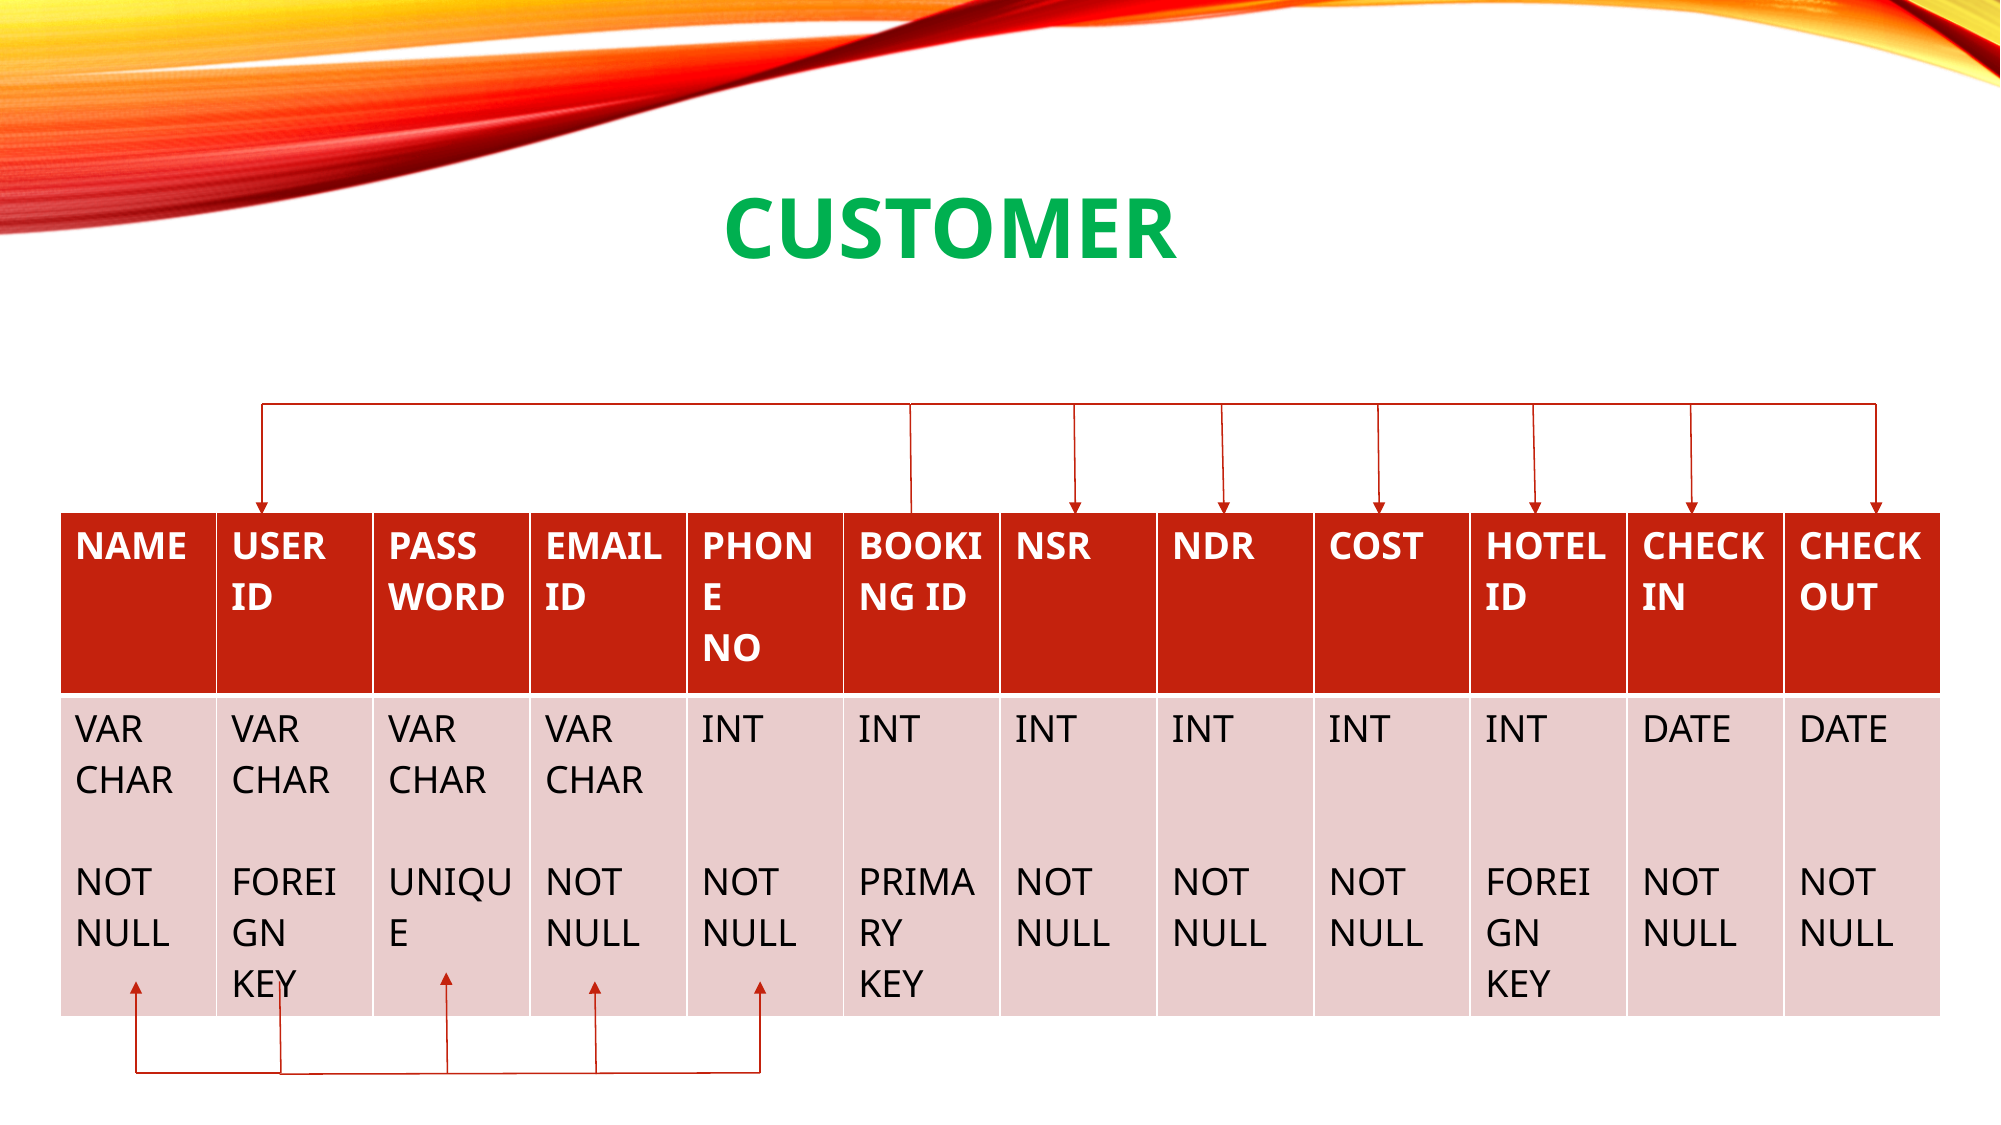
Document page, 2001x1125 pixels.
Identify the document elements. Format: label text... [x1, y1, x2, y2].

table_cell DATE NOT NULL [1785, 698, 1940, 1016]
table_cell VAR CHAR NOT NULL [531, 698, 686, 1016]
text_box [1532, 403, 1536, 516]
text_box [1221, 403, 1225, 516]
table_header NSR [1001, 513, 1156, 693]
table_header EMAIL ID [531, 513, 686, 693]
table_cell VAR CHAR FOREIGN KEY [217, 698, 372, 1016]
table_header BOOKING ID [844, 513, 999, 693]
table_cell DATE NOT NULL [1628, 698, 1783, 1016]
table_header CHECK OUT [1785, 513, 1940, 693]
table_cell VAR CHAR NOT NULL [61, 698, 216, 1016]
table_cell INT NOT NULL [1158, 698, 1313, 1016]
table_cell INT FOREIGN KEY [1471, 698, 1626, 1016]
table_header NDR [1158, 513, 1313, 693]
picture [0, 0, 2000, 237]
table_header PHONE NO [688, 513, 843, 693]
table_header USER ID [217, 513, 372, 693]
table_header COST [1315, 513, 1469, 693]
table_header HOTEL ID [1471, 513, 1626, 693]
table_cell INT NOT NULL [1315, 698, 1469, 1016]
table_cell INT PRIMARY KEY [844, 698, 999, 1016]
title customer [474, 125, 1193, 338]
table_header CHECK IN [1628, 513, 1783, 693]
table_header PASS WORD [374, 513, 529, 693]
table_cell VAR CHAR UNIQUE [374, 698, 529, 1016]
table_header NAME [61, 513, 216, 693]
table_cell INT NOT NULL [688, 698, 843, 1016]
table_cell INT NOT NULL [1001, 698, 1156, 1016]
